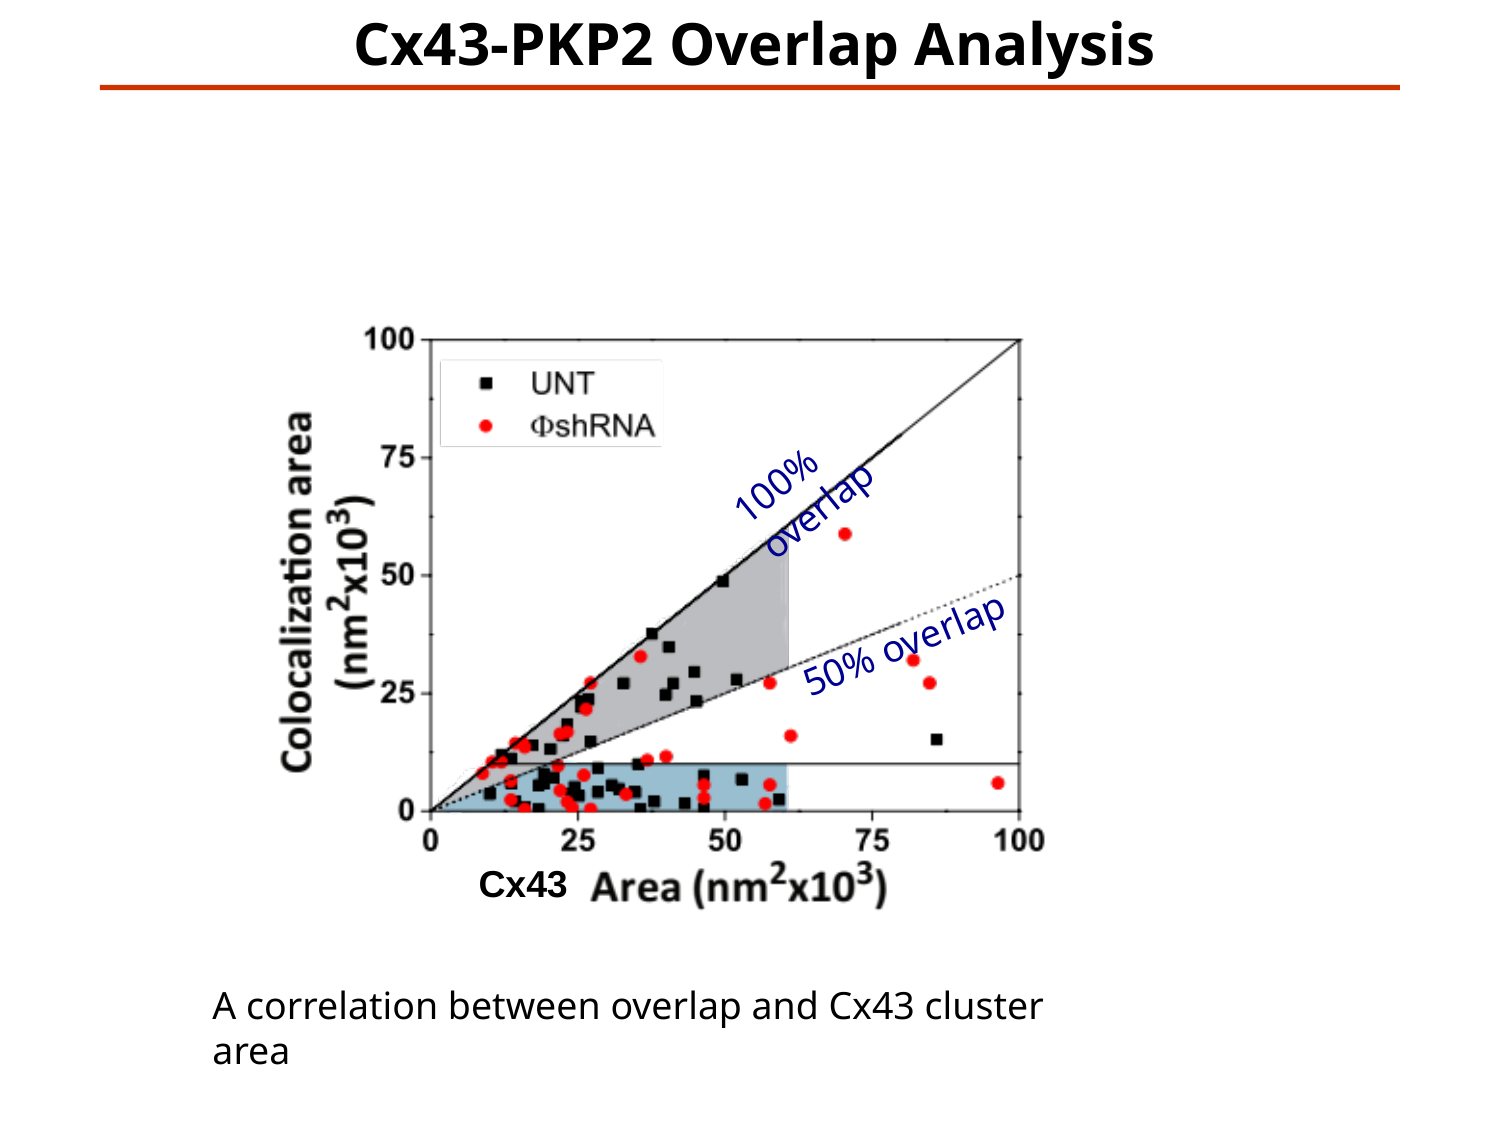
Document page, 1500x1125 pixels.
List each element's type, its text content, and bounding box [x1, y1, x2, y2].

text_box A correlation between overlap and Cx43 cluster area [197, 974, 1105, 1080]
picture [238, 287, 1315, 917]
text_box Cx43-PKP2 Overlap Analysis [194, 0, 1314, 85]
